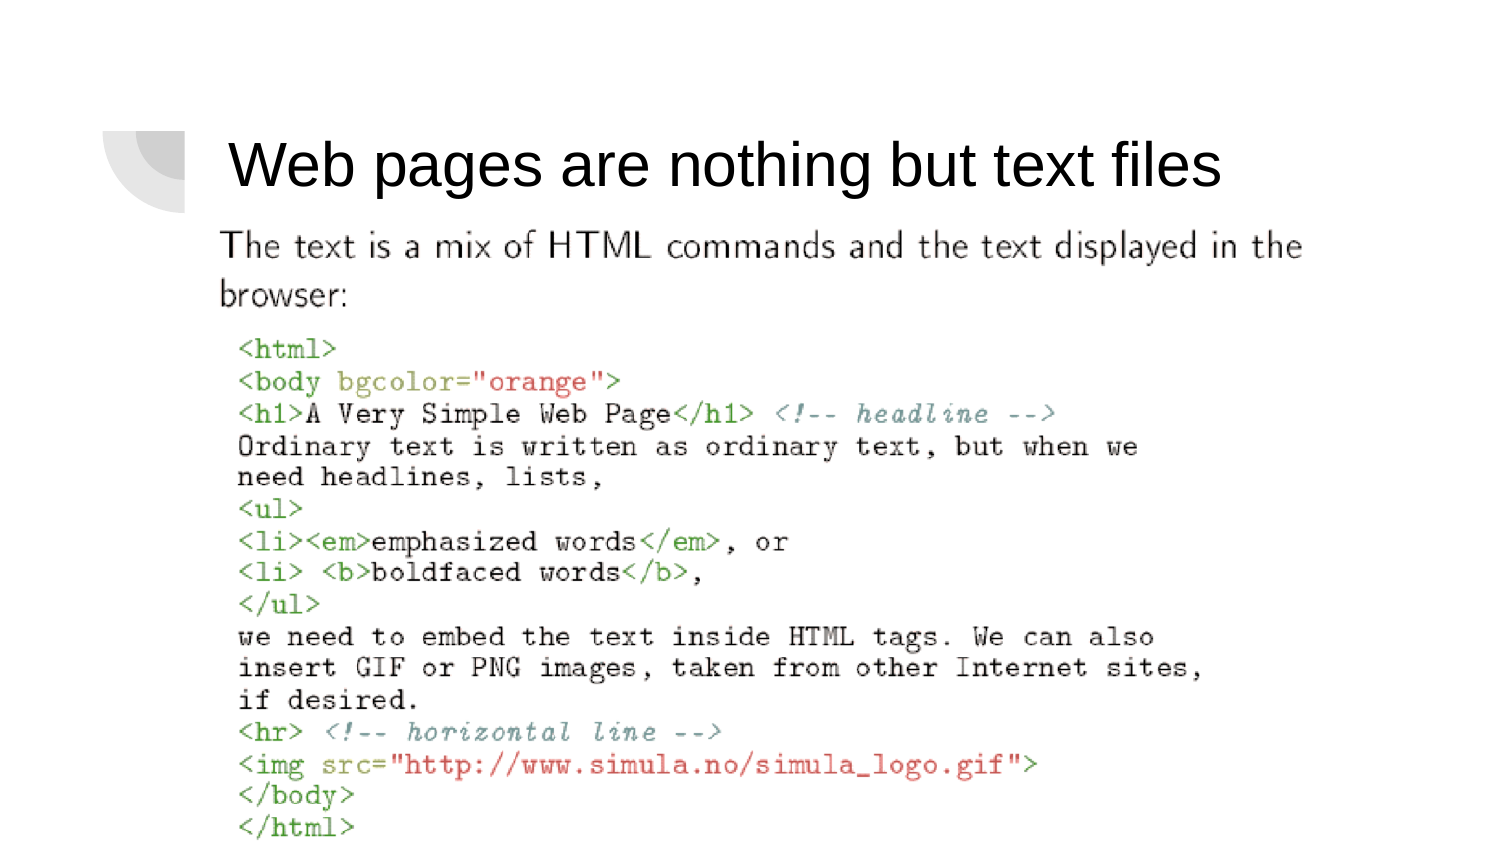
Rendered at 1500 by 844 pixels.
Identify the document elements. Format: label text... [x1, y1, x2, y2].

picture [213, 217, 1305, 844]
title Web pages are nothing but text files [213, 98, 1368, 263]
